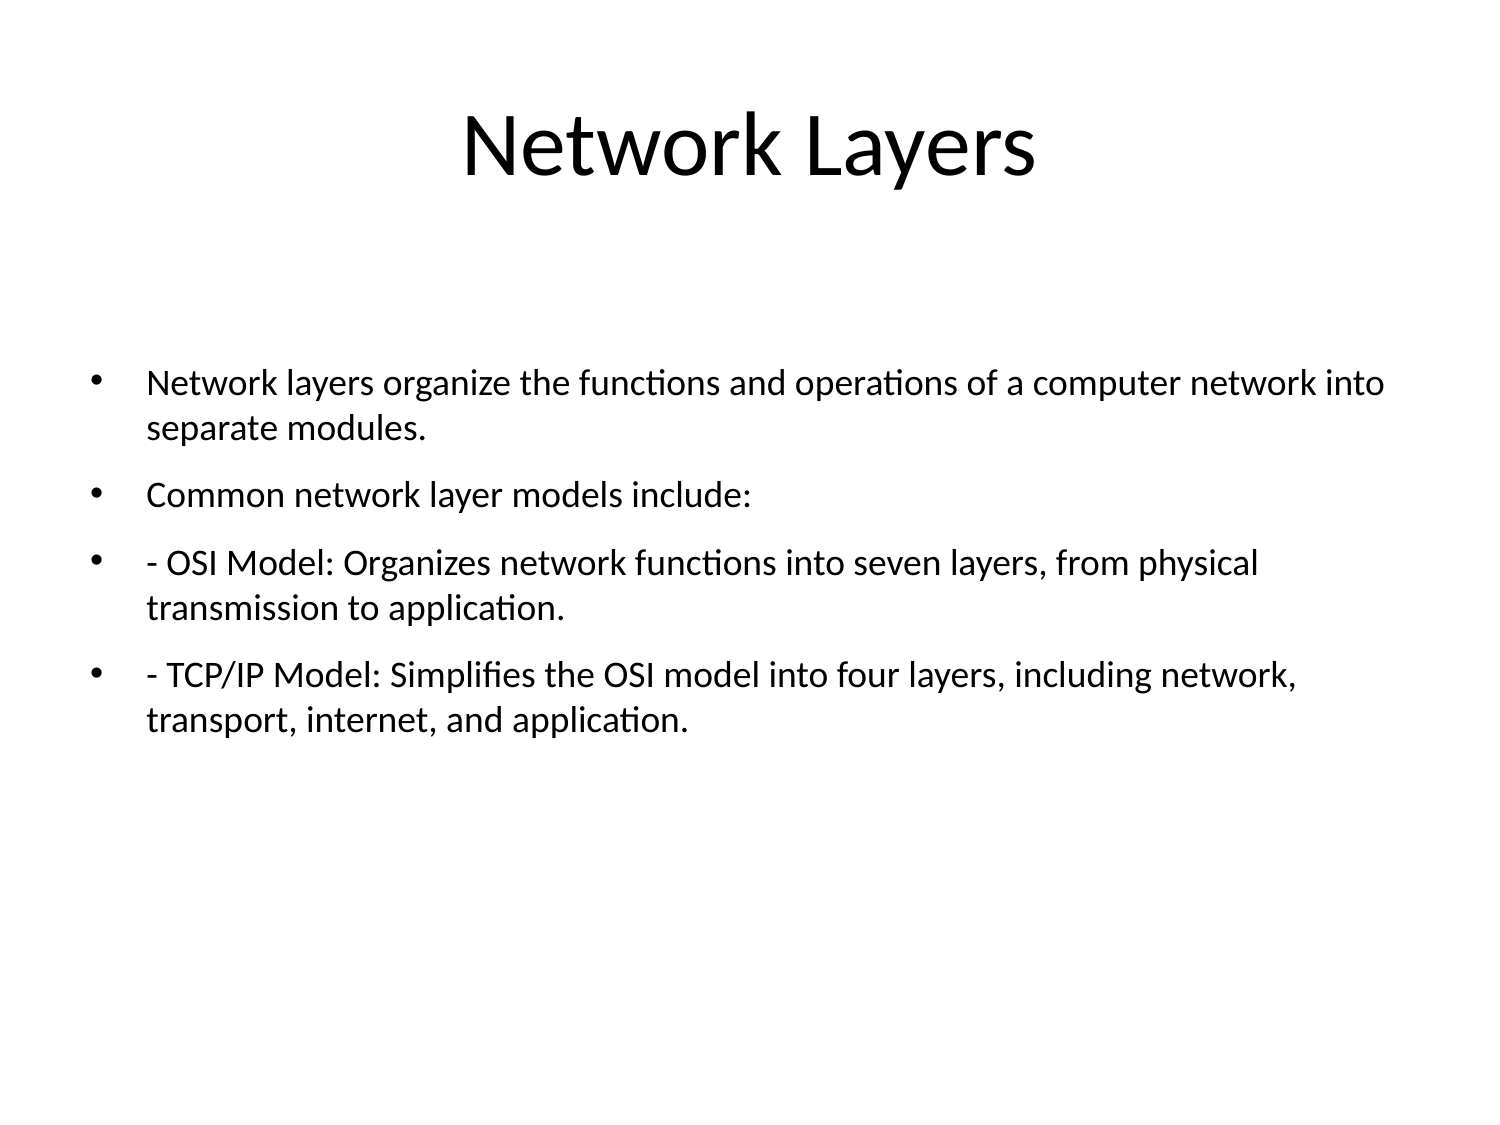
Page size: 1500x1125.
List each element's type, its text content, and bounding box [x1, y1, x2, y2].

title Network Layers [75, 45, 1425, 233]
list Network layers organize the functions and operations of a computer network into separate modules. Common network layer models include: - OSI Model: Organizes network functions into seven layers, from physical transmission to application. - TCP/IP Model: Simplifies the OSI model into four layers, including network, transport, internet, and application. [75, 262, 1425, 1005]
